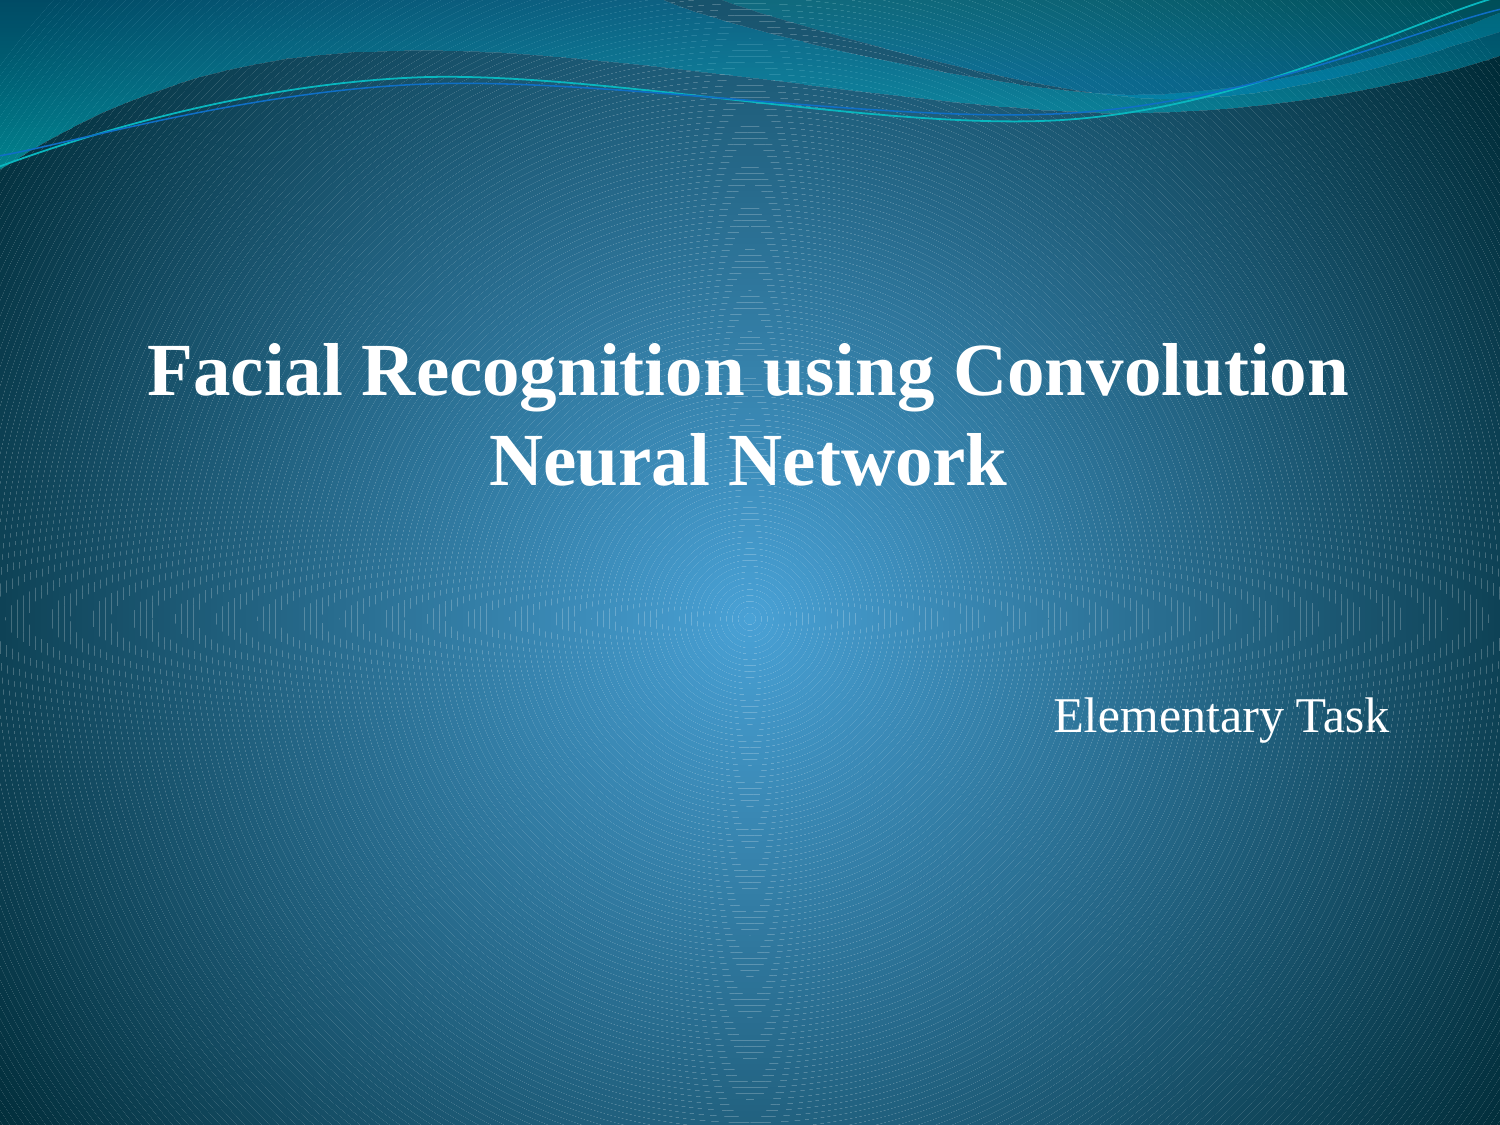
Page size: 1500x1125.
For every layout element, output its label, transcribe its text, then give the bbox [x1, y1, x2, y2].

subtitle Elementary Task [112, 675, 1400, 950]
title Facial Recognition using Convolution Neural Network [125, 212, 1376, 500]
